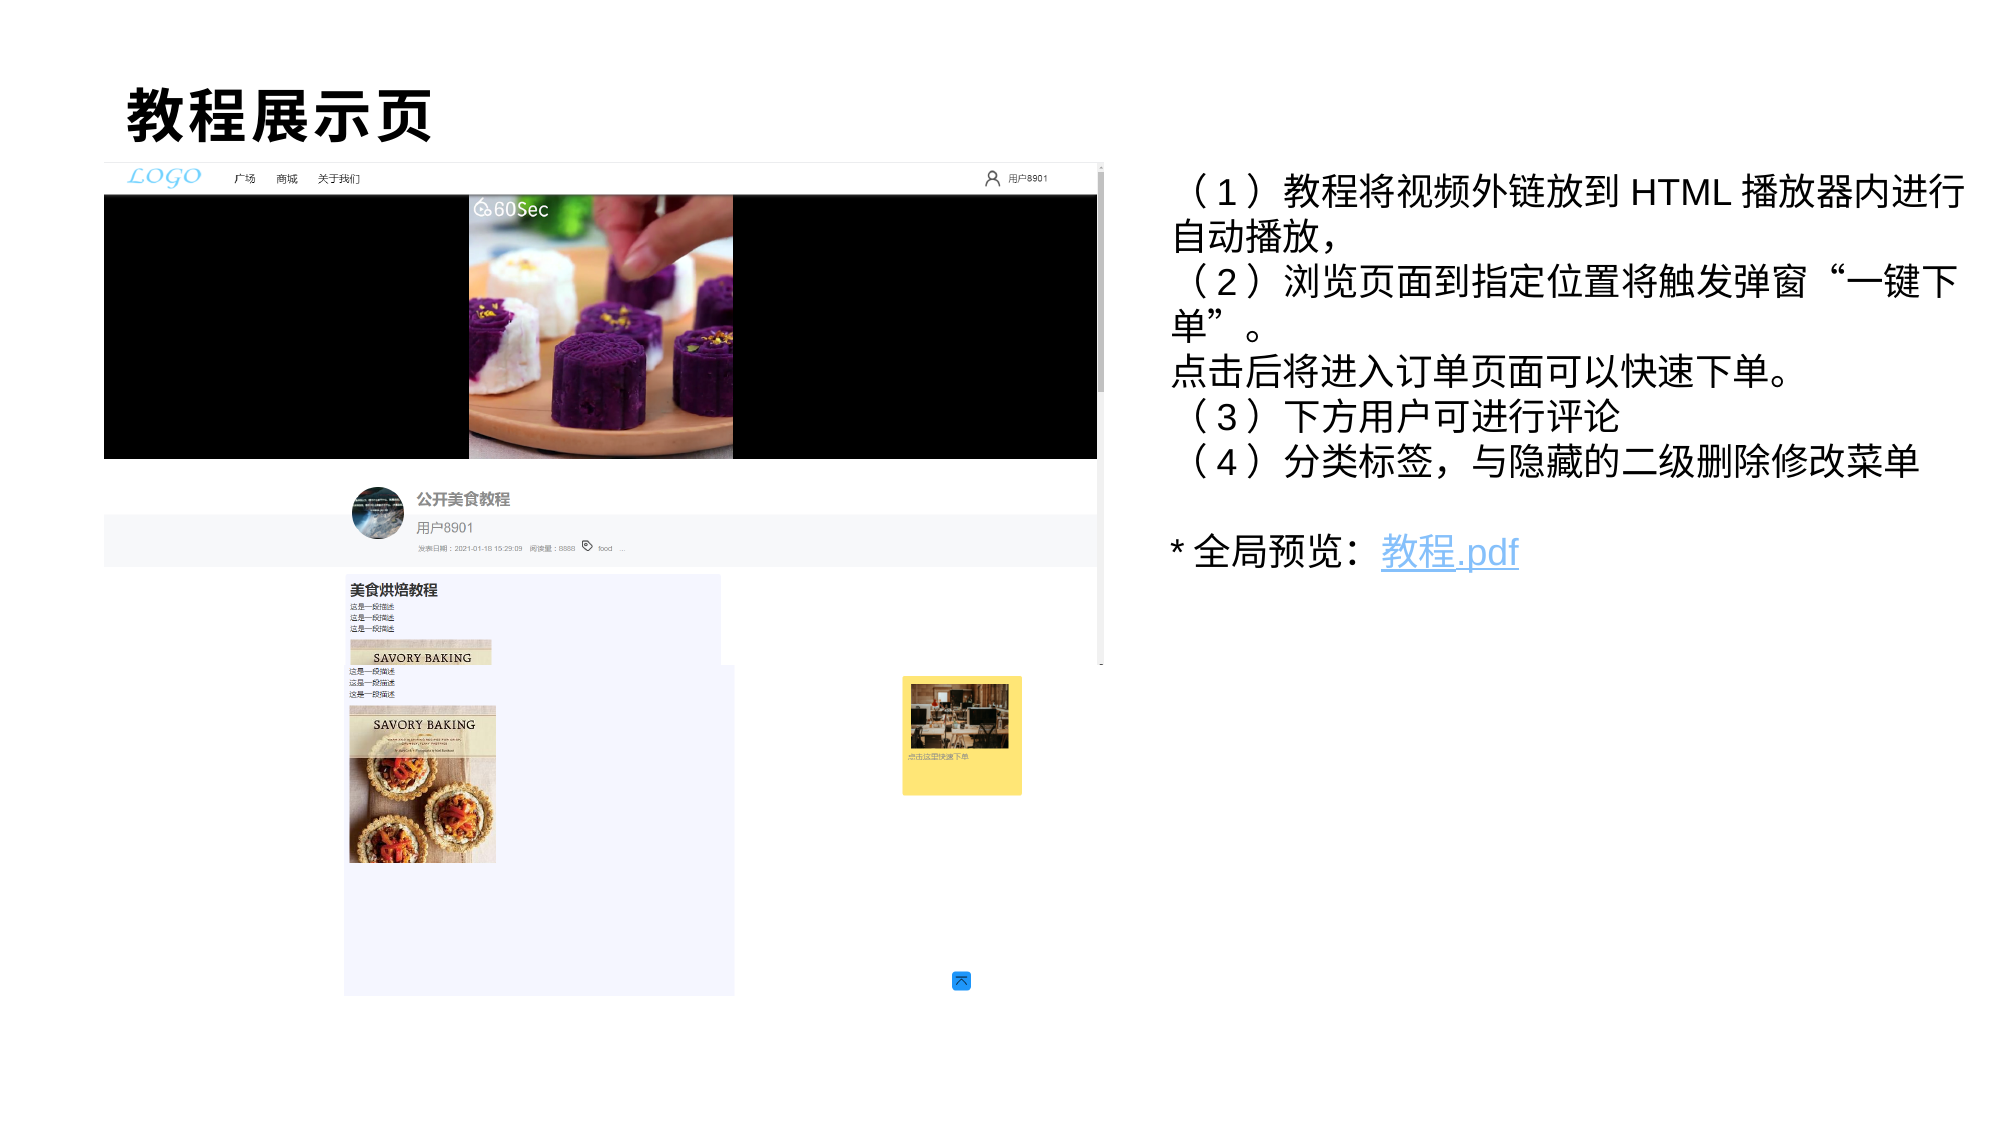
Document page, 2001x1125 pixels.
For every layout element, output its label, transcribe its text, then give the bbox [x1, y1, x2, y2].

picture [109, 665, 1103, 996]
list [104, 160, 1104, 665]
title 教程展示页 [109, 72, 1891, 146]
text_box （1）教程将视频外链放到HTML播放器内进行自动播放， （2）浏览页面到指定位置将触发弹窗“一键下单”。 点击后将进入订单页面可以快速下单。 （3）下方用户可进行评论 （4）分类标签，与隐藏的二级删除修改菜单 *全局预览：教程.pdf [1155, 161, 1982, 591]
